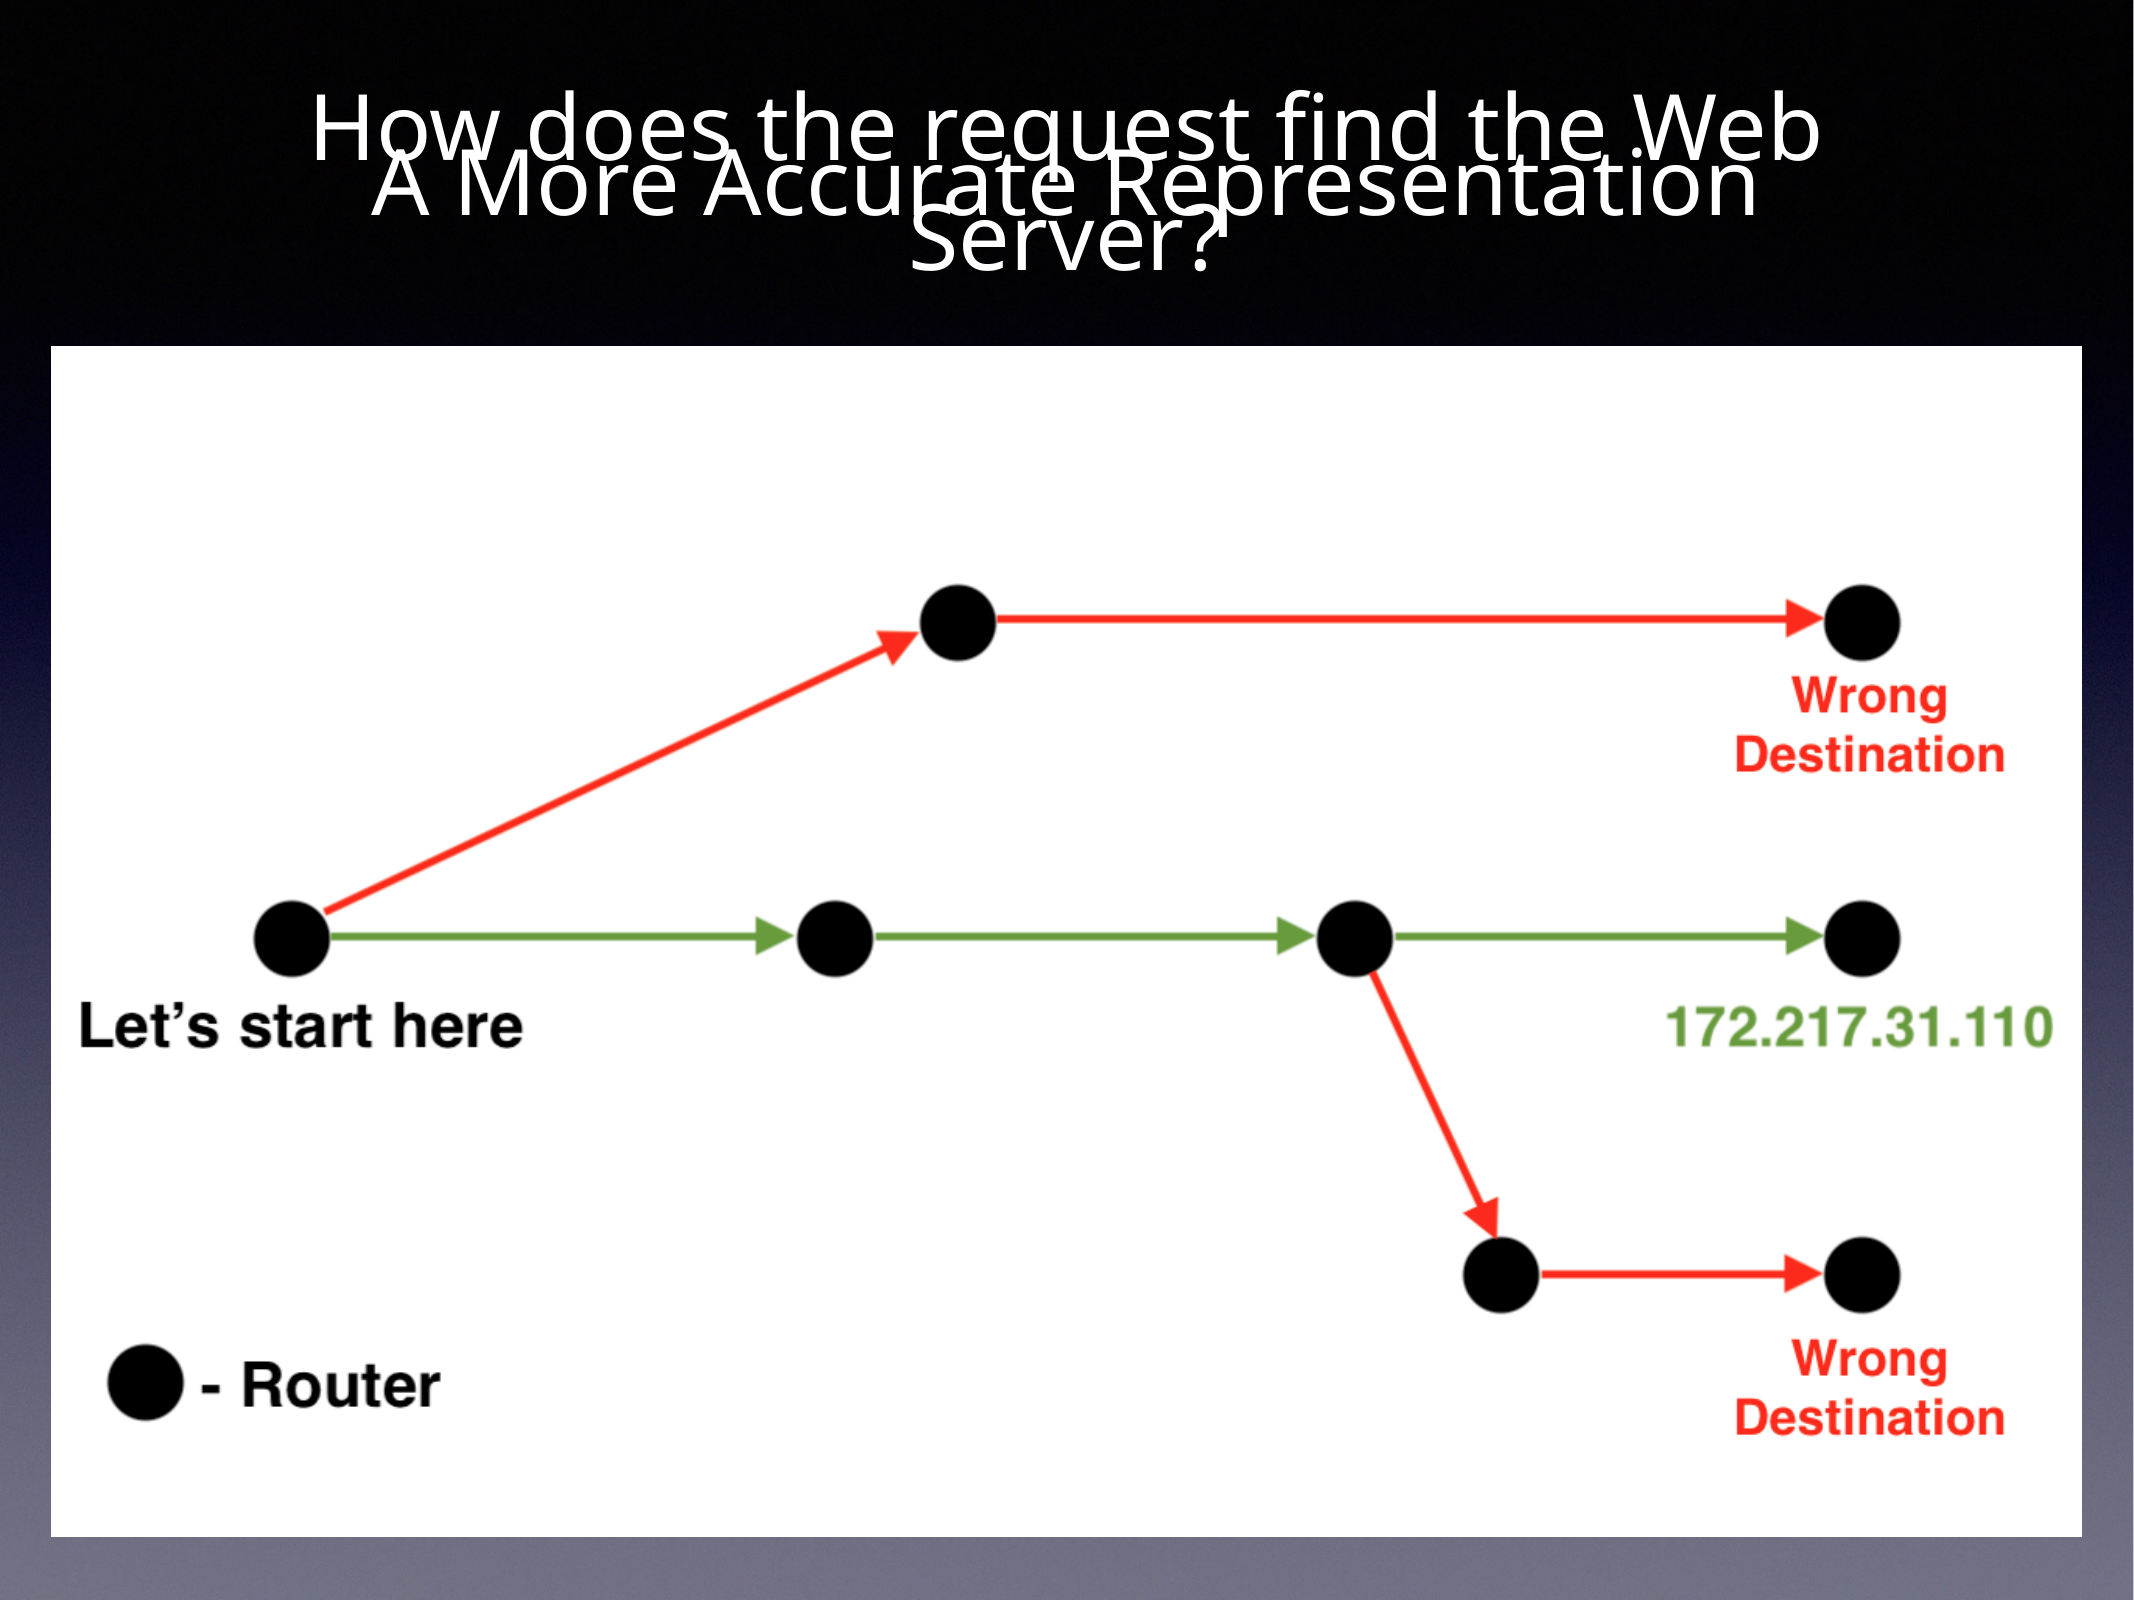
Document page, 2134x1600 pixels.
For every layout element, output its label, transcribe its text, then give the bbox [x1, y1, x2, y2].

title How does the request find the Web Server? [155, 66, 338, 292]
title How does the request find the Web Server? [1795, 66, 1978, 292]
picture [0, 0, 2134, 1600]
text_box A More Accurate Representation [338, 66, 1795, 292]
